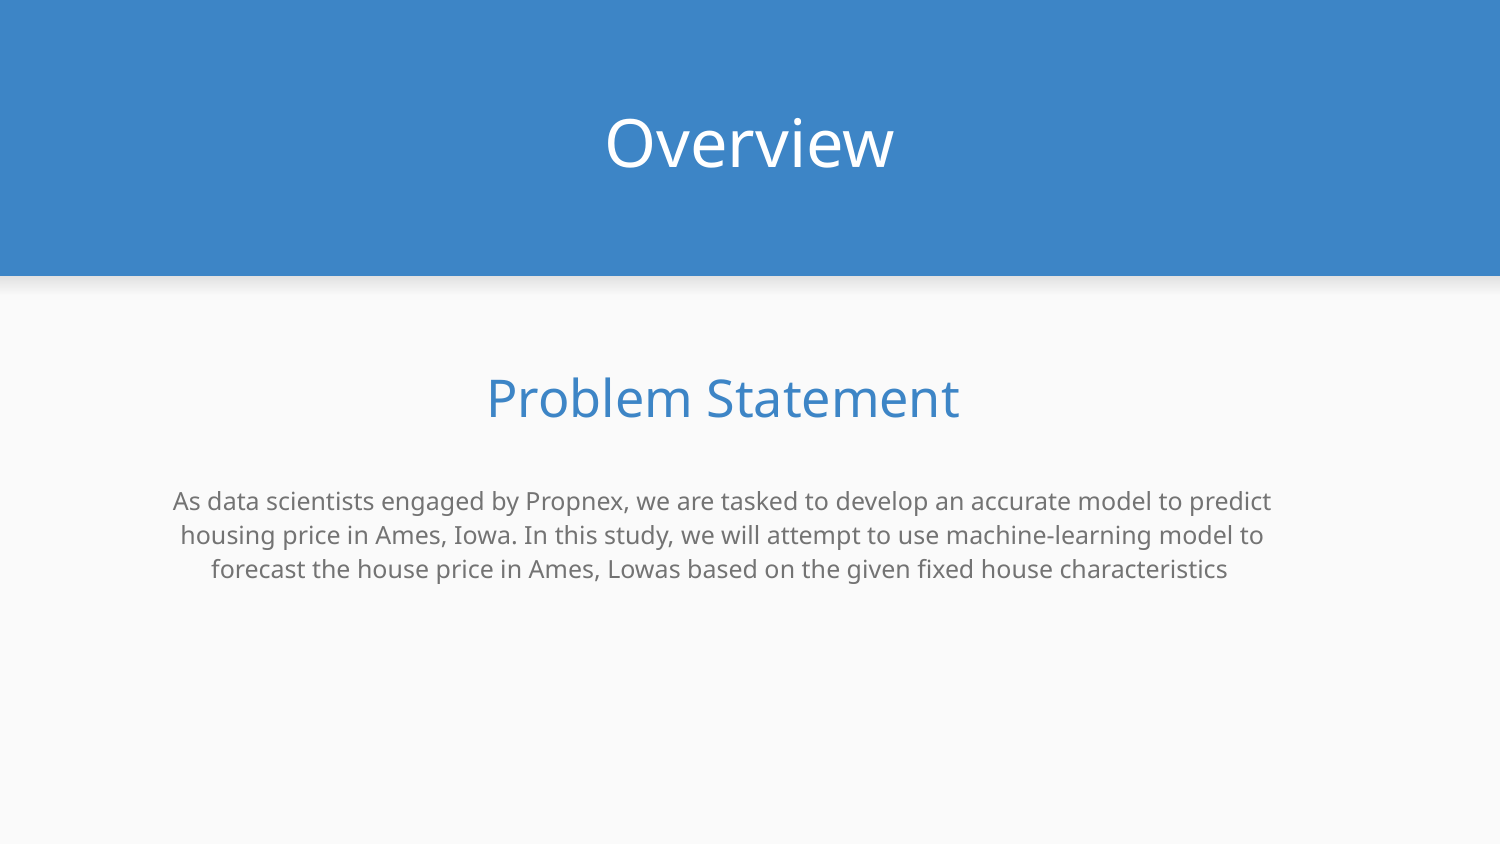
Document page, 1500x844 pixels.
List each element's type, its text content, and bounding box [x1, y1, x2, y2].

title Problem Statement [449, 343, 997, 444]
list As data scientists engaged by Propnex, we are tasked to develop an accurate model to predict housing price in Ames, Iowa. In this study, we will attempt to use machine-learning model to forecast the house price in Ames, Lowas based on the given fixed house characteristics [145, 465, 1301, 761]
title Overview [75, 69, 1425, 196]
